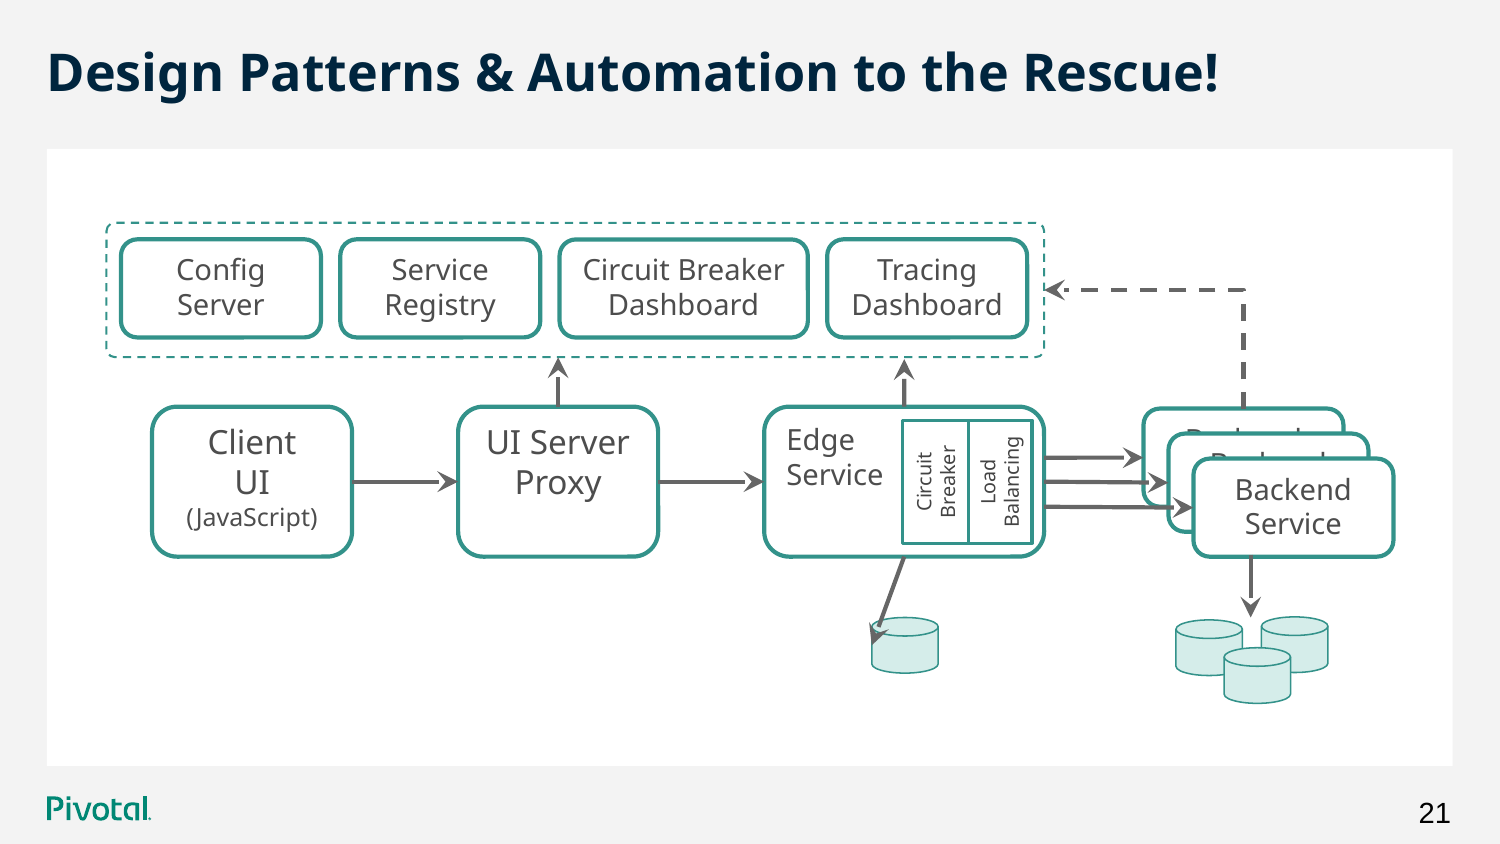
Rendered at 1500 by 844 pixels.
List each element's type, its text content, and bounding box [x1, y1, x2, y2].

text_box Config Server [120, 239, 321, 338]
text_box Circuit Breaker Dashboard [559, 239, 808, 338]
text_box [106, 222, 1045, 358]
title Design Patterns & Automation to the Rescue! [31, 24, 1453, 90]
text_box Edge Service [764, 406, 1045, 557]
text_box Load Balancing [969, 420, 1032, 544]
text_box UI Server Proxy [458, 406, 659, 557]
slide_number 21 [1403, 779, 1494, 844]
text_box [1143, 408, 1394, 557]
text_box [1175, 616, 1329, 704]
text_box Circuit Breaker [902, 420, 969, 544]
text_box Client UI (JavaScript) [152, 406, 353, 557]
text_box Service Registry [340, 239, 541, 338]
text_box [871, 617, 939, 674]
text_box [1084, 249, 1204, 450]
text_box Tracing Dashboard [827, 239, 1028, 338]
